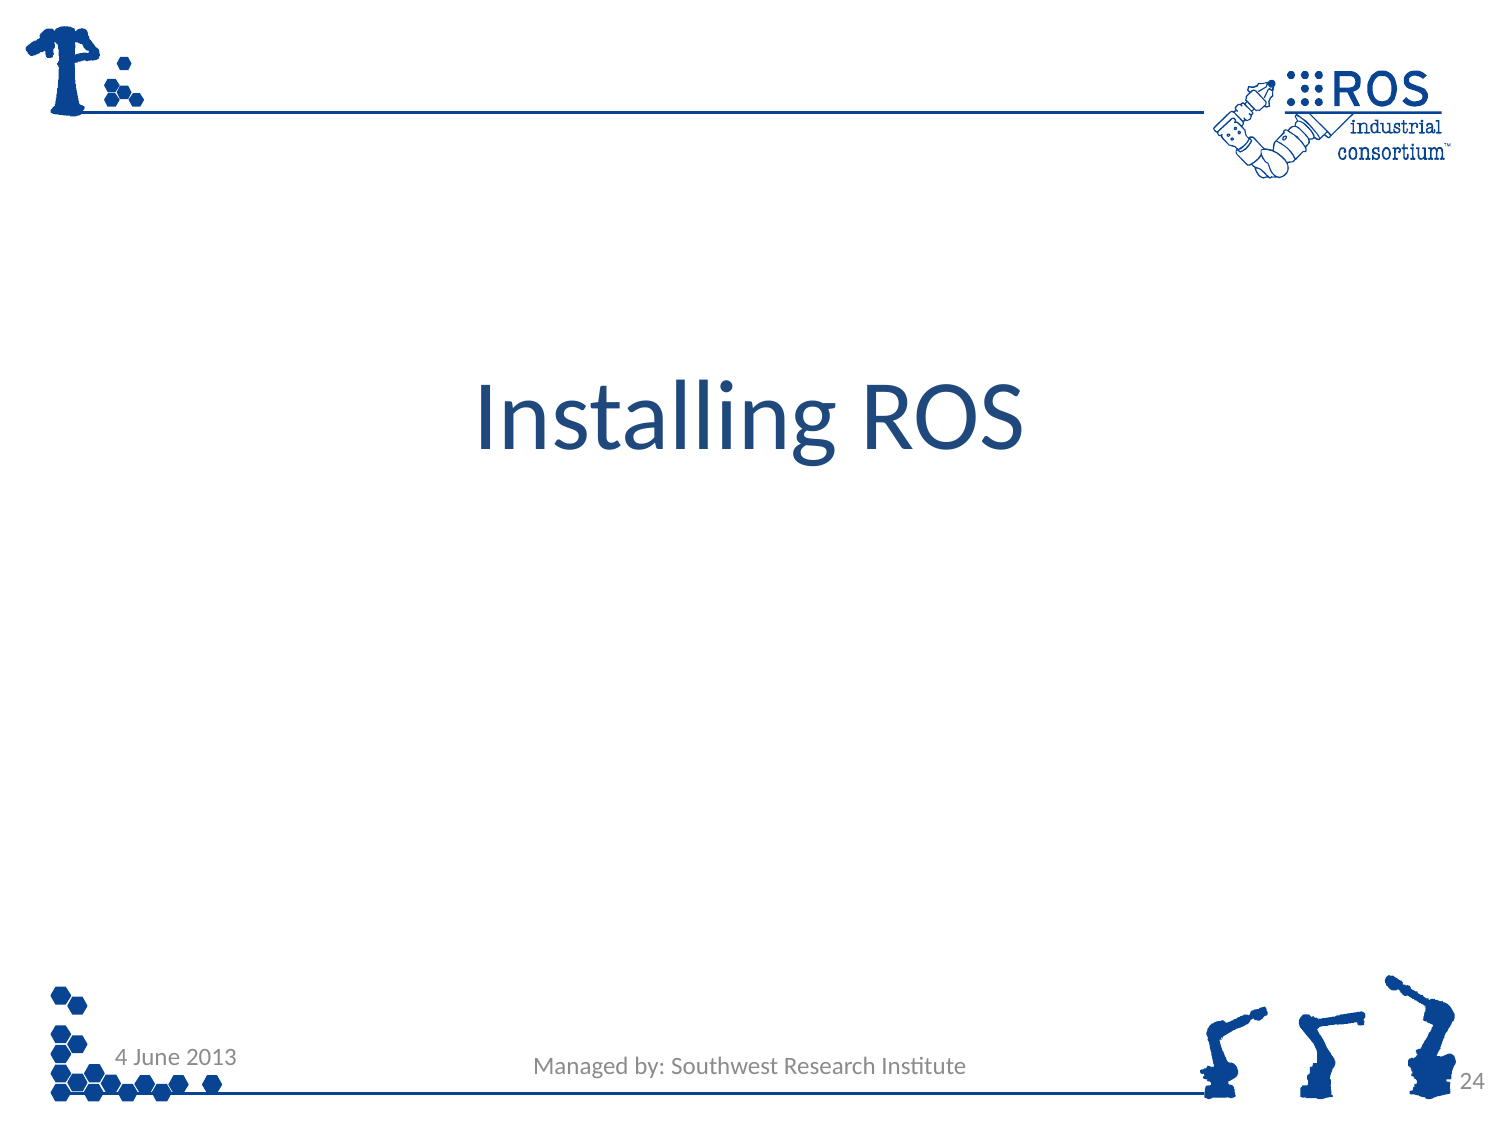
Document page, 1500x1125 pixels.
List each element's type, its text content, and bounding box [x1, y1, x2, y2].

footer Managed by: Southwest Research Institute [468, 1042, 1032, 1103]
list Installing ROS [75, 202, 1425, 945]
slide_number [99, 1025, 388, 1085]
slide_number 24 [1149, 1050, 1500, 1110]
